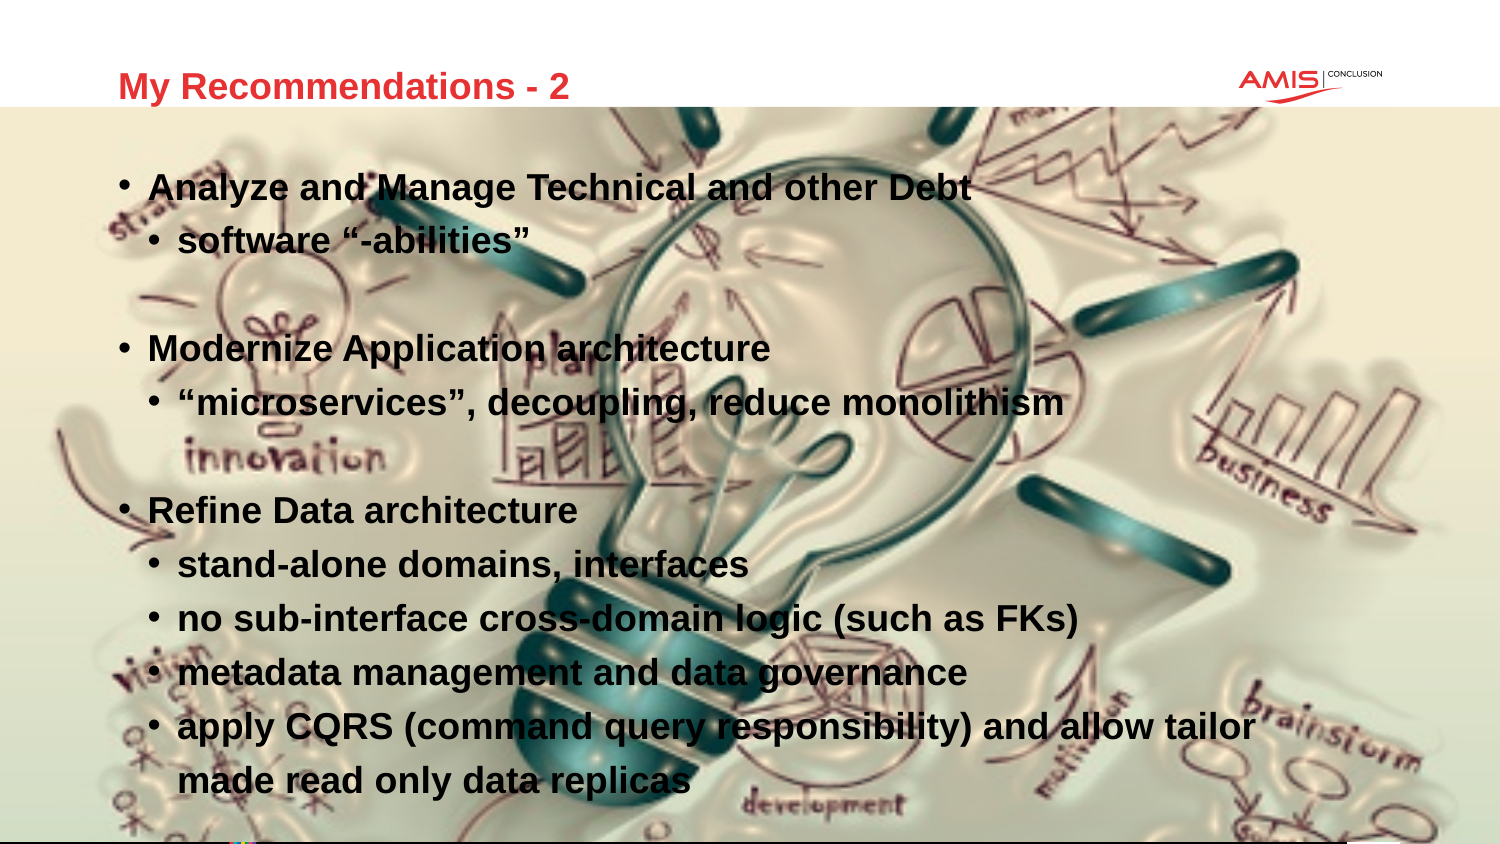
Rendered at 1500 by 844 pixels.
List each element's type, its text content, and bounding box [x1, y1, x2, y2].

title My Recommendations - 2 [118, 47, 1141, 106]
picture [0, 59, 1500, 844]
